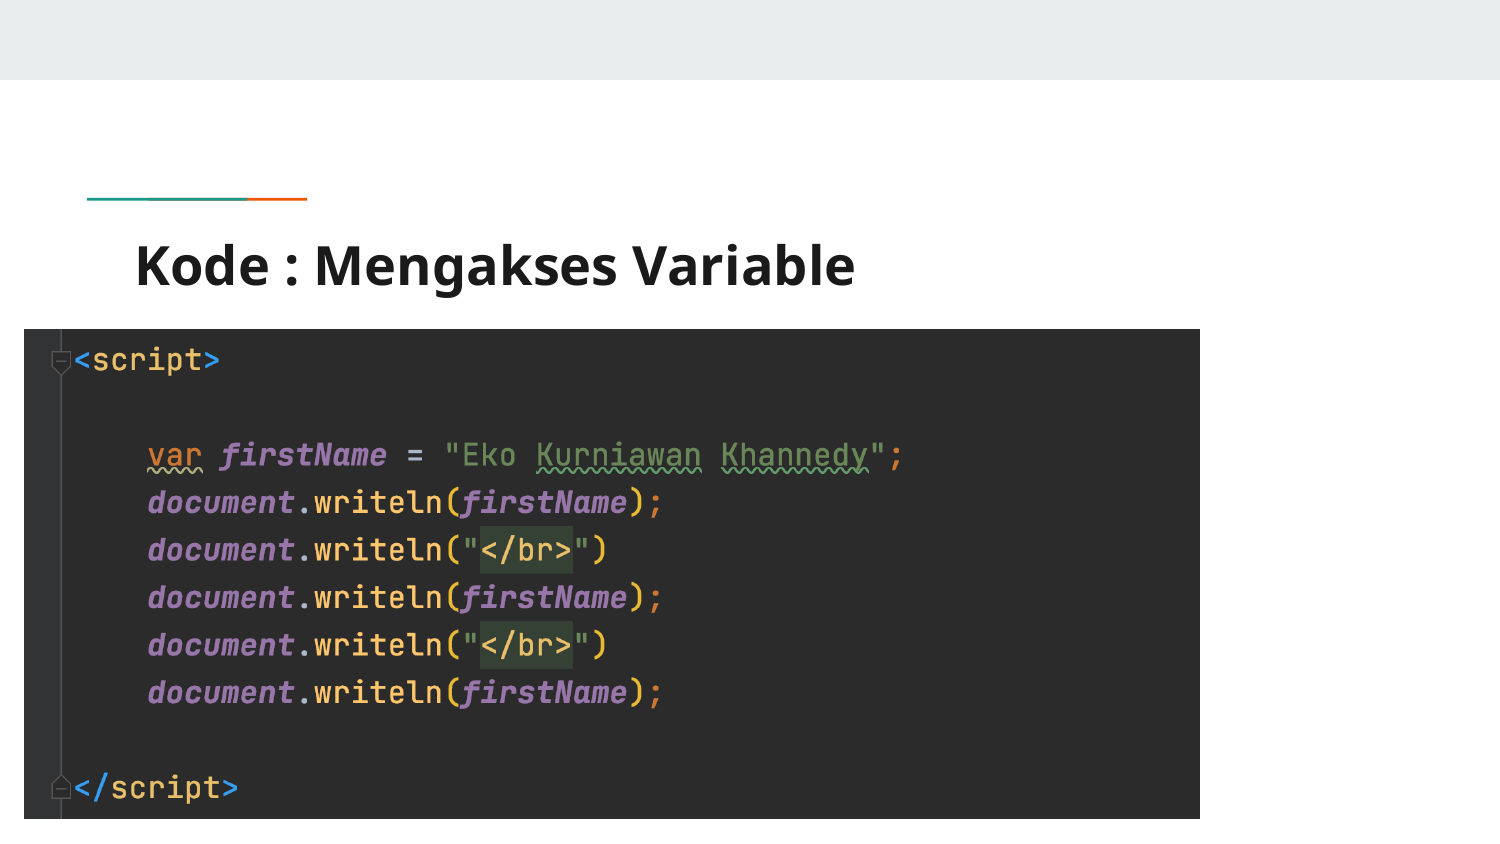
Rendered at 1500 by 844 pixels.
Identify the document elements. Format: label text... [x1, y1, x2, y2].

picture [24, 328, 1200, 819]
title Kode : Mengakses Variable [119, 216, 1381, 305]
